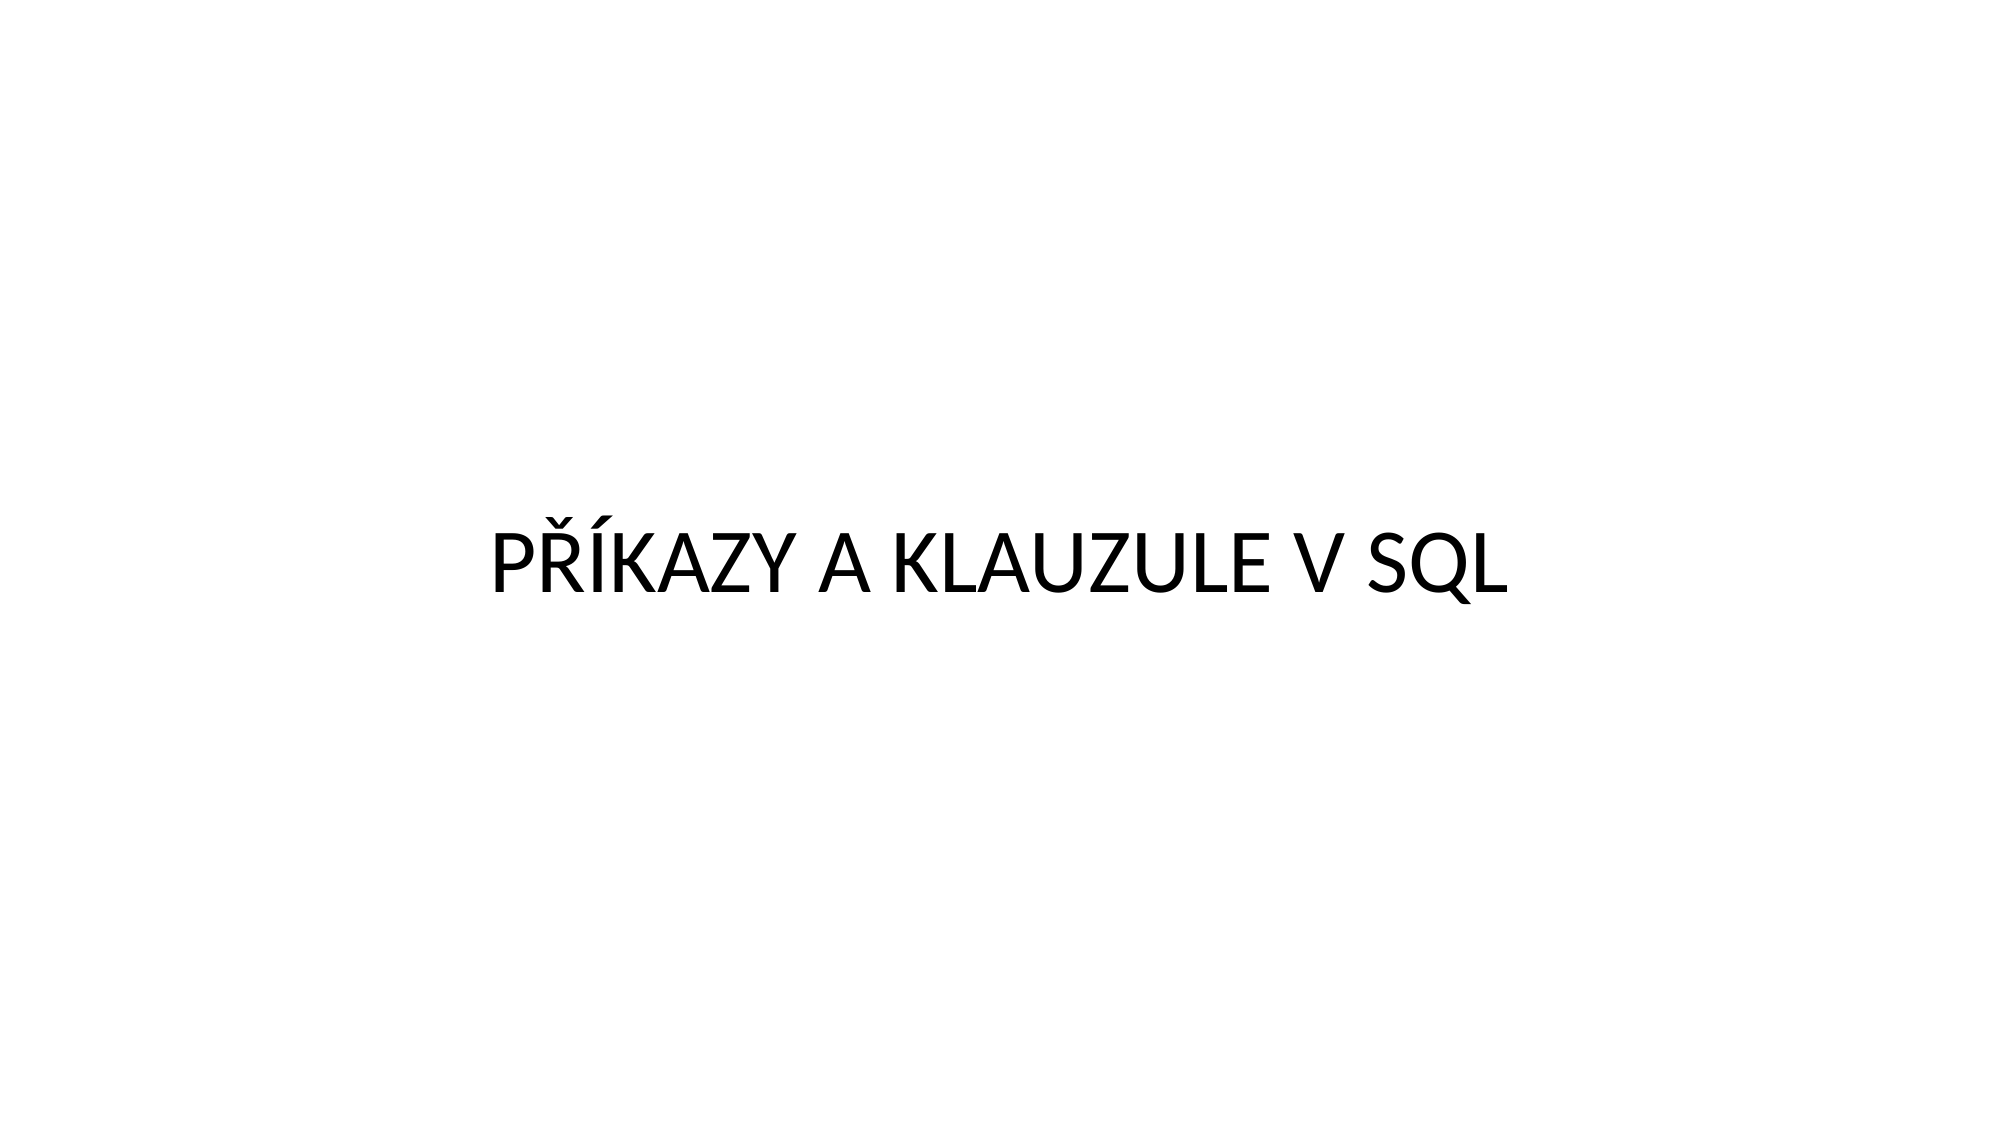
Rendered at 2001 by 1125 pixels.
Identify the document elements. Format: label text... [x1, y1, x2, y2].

title PŘÍKAZY A KLAUZULE V SQL [137, 453, 1863, 672]
